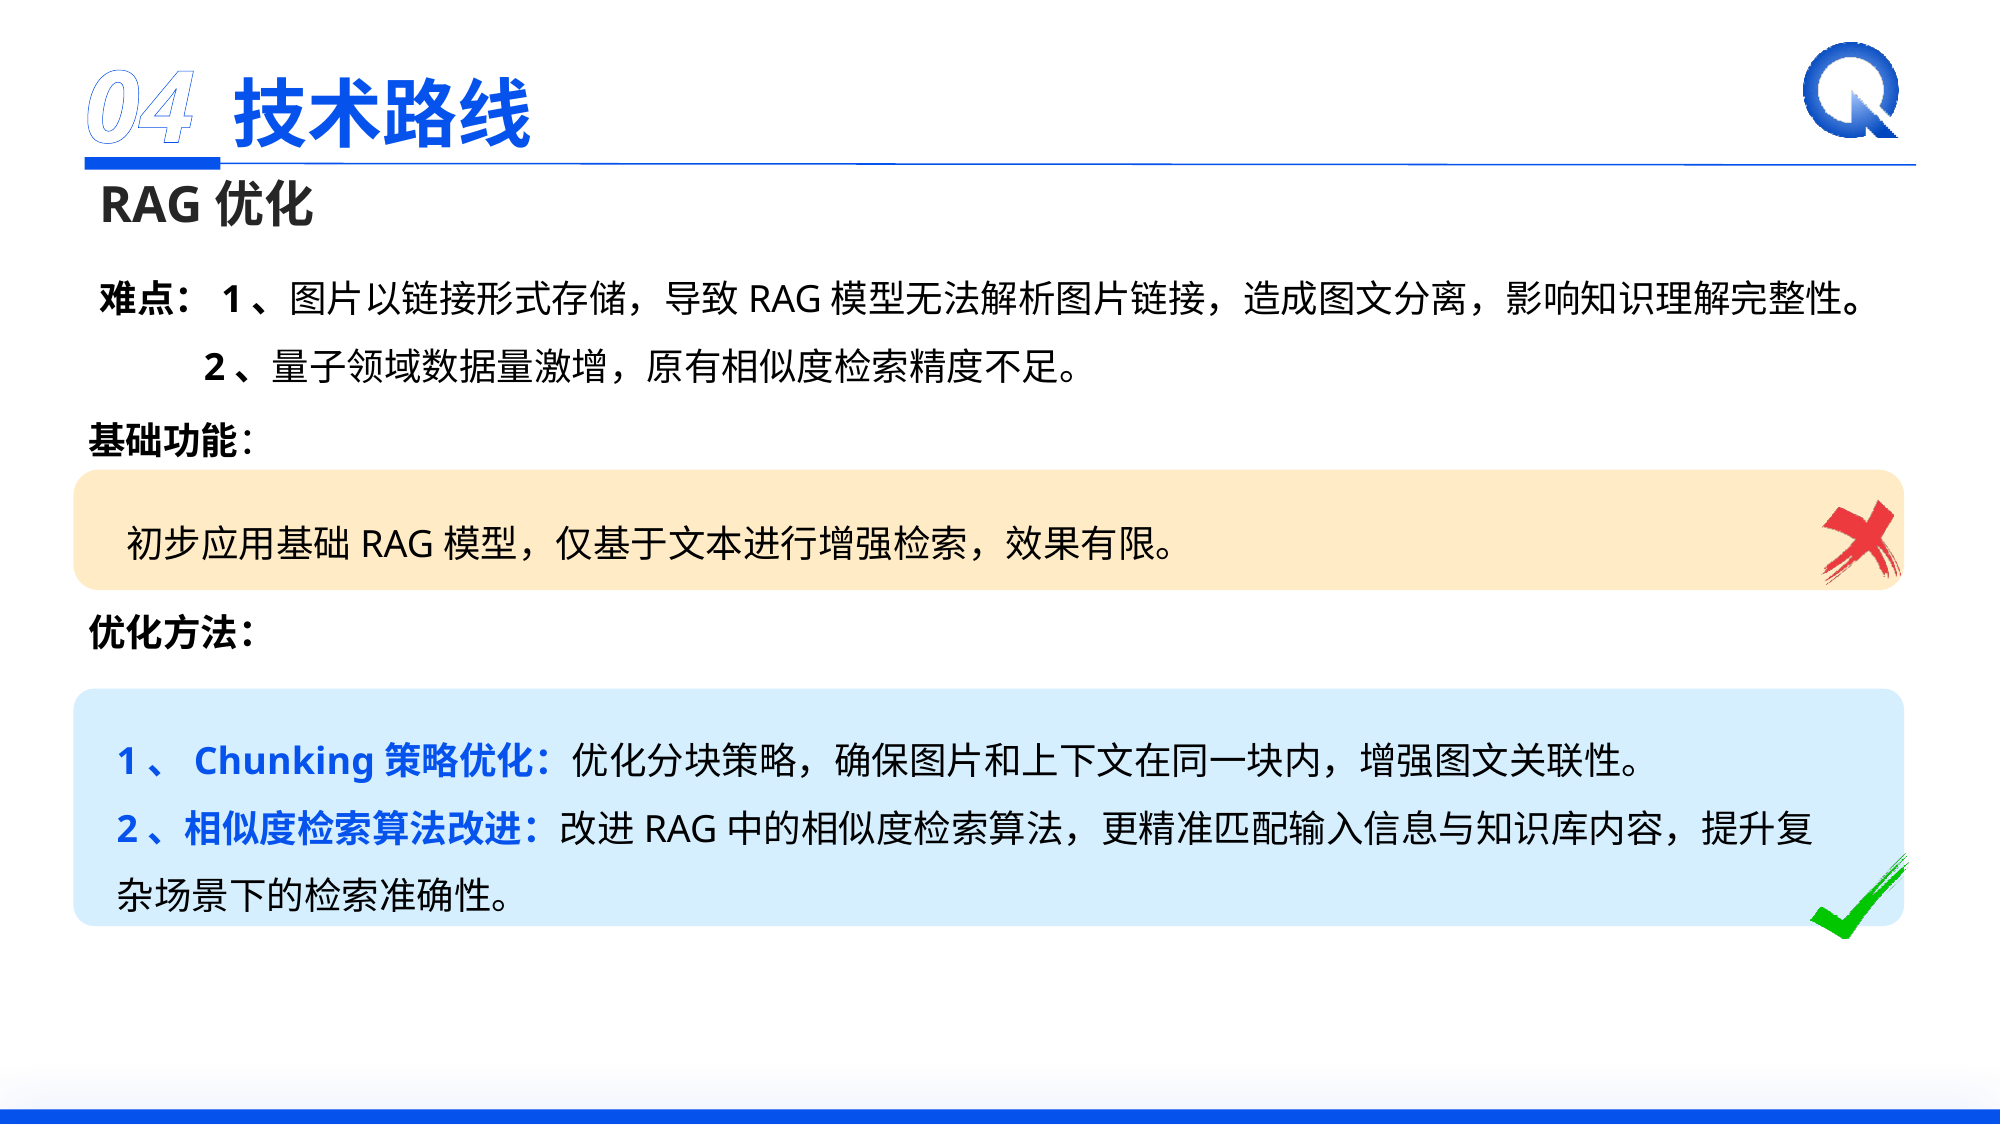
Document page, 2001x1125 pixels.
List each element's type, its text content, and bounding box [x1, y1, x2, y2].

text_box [72, 687, 1917, 944]
picture [1815, 495, 1909, 588]
picture [1802, 42, 1899, 138]
text_box [84, 157, 221, 164]
text_box 难点：1、图片以链接形式存储，导致RAG模型无法解析图片链接，造成图文分离，影响知识理解完整性。 2、量子领域数据量激增，原有相似度检索精度不足。 [84, 245, 1916, 459]
text_box 基础功能： [73, 409, 741, 470]
text_box 04 [84, 58, 303, 135]
text_box 技术路线 [232, 68, 618, 145]
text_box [219, 162, 1916, 166]
text_box 初步应用基础RAG模型，仅基于文本进行增强检索，效果有限。 [126, 497, 1839, 590]
text_box [0, 1109, 2000, 1124]
text_box 优化方法： [73, 601, 741, 661]
text_box RAG优化 [84, 164, 1085, 240]
text_box [73, 469, 1905, 591]
